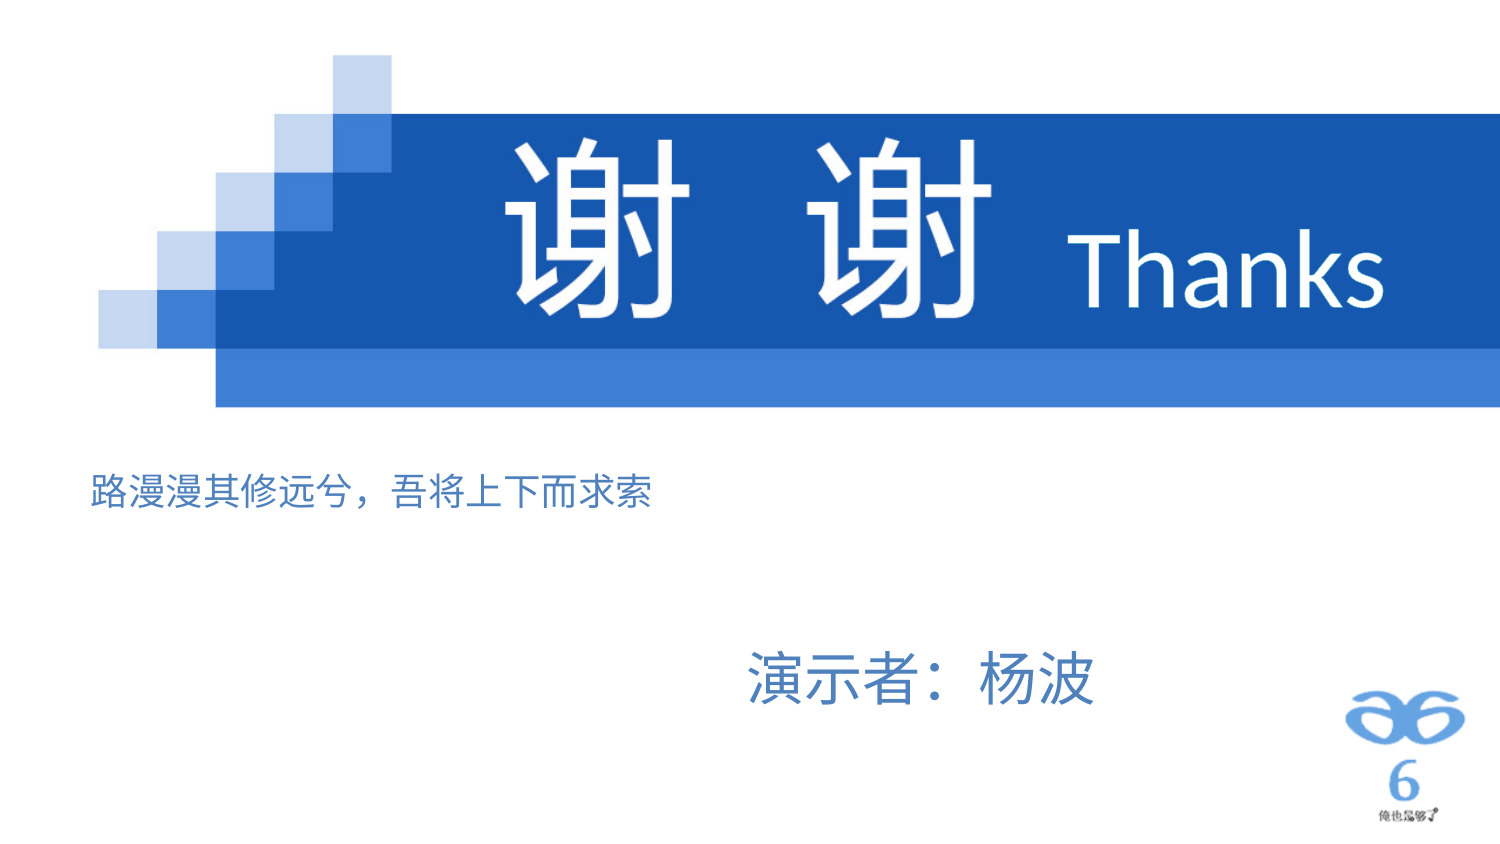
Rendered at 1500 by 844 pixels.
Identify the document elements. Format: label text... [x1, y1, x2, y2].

text_box 路漫漫其修远兮，吾将上下而求索 [75, 460, 1424, 521]
picture [0, 0, 1500, 844]
text_box [38, 443, 1463, 636]
text_box Thanks [1051, 187, 1420, 338]
text_box 演示者：杨波 [731, 634, 1445, 720]
